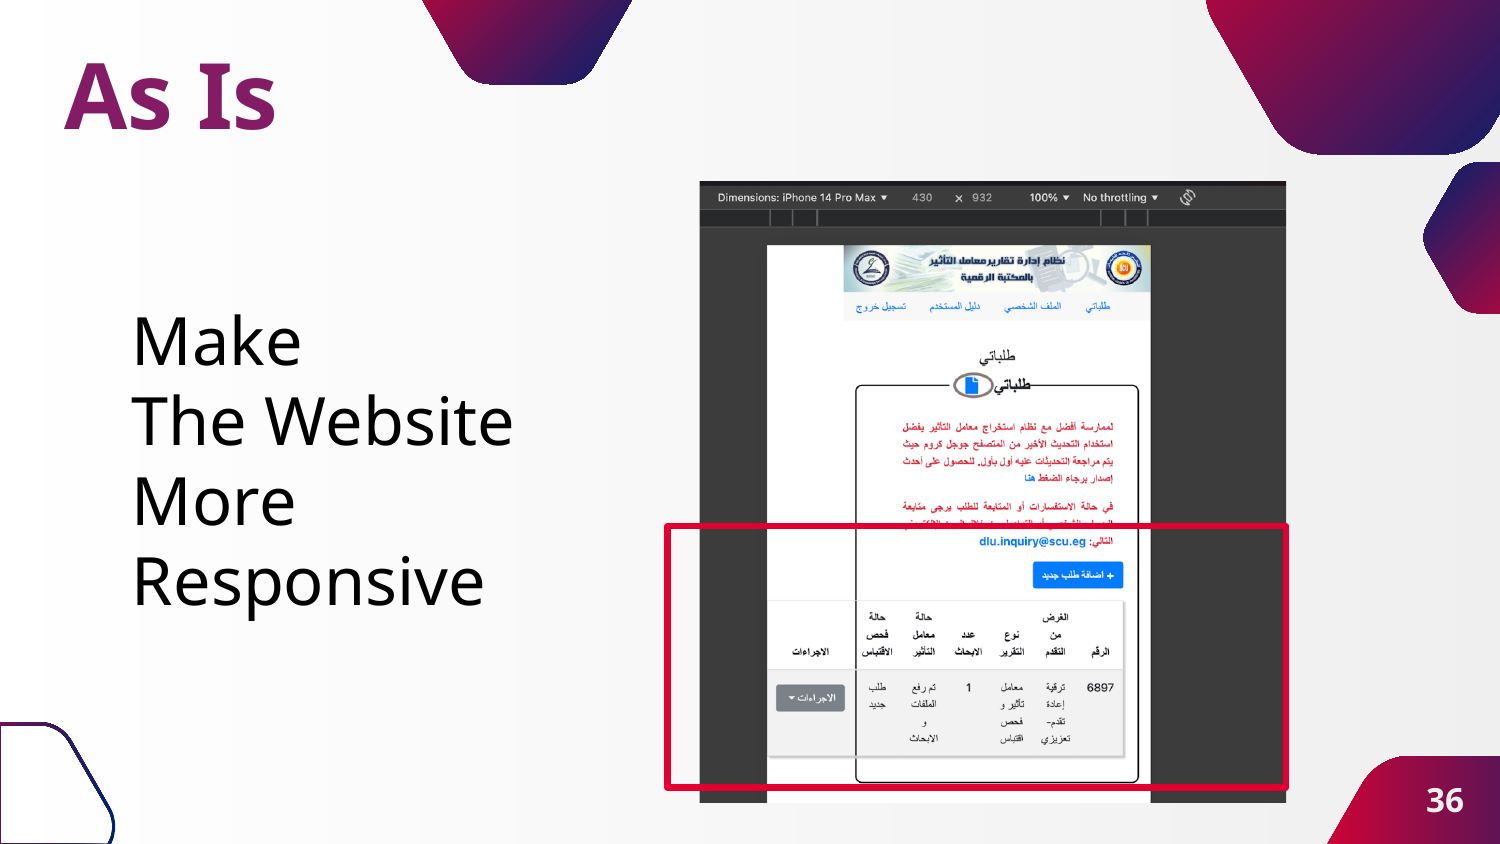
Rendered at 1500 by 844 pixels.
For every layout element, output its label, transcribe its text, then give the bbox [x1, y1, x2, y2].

picture [699, 181, 1287, 803]
text_box [665, 524, 694, 789]
text_box Make The Website More Responsive [116, 415, 684, 503]
slide_number 36 [1389, 755, 1500, 844]
title As Is [49, 48, 569, 137]
text_box [422, 0, 632, 85]
